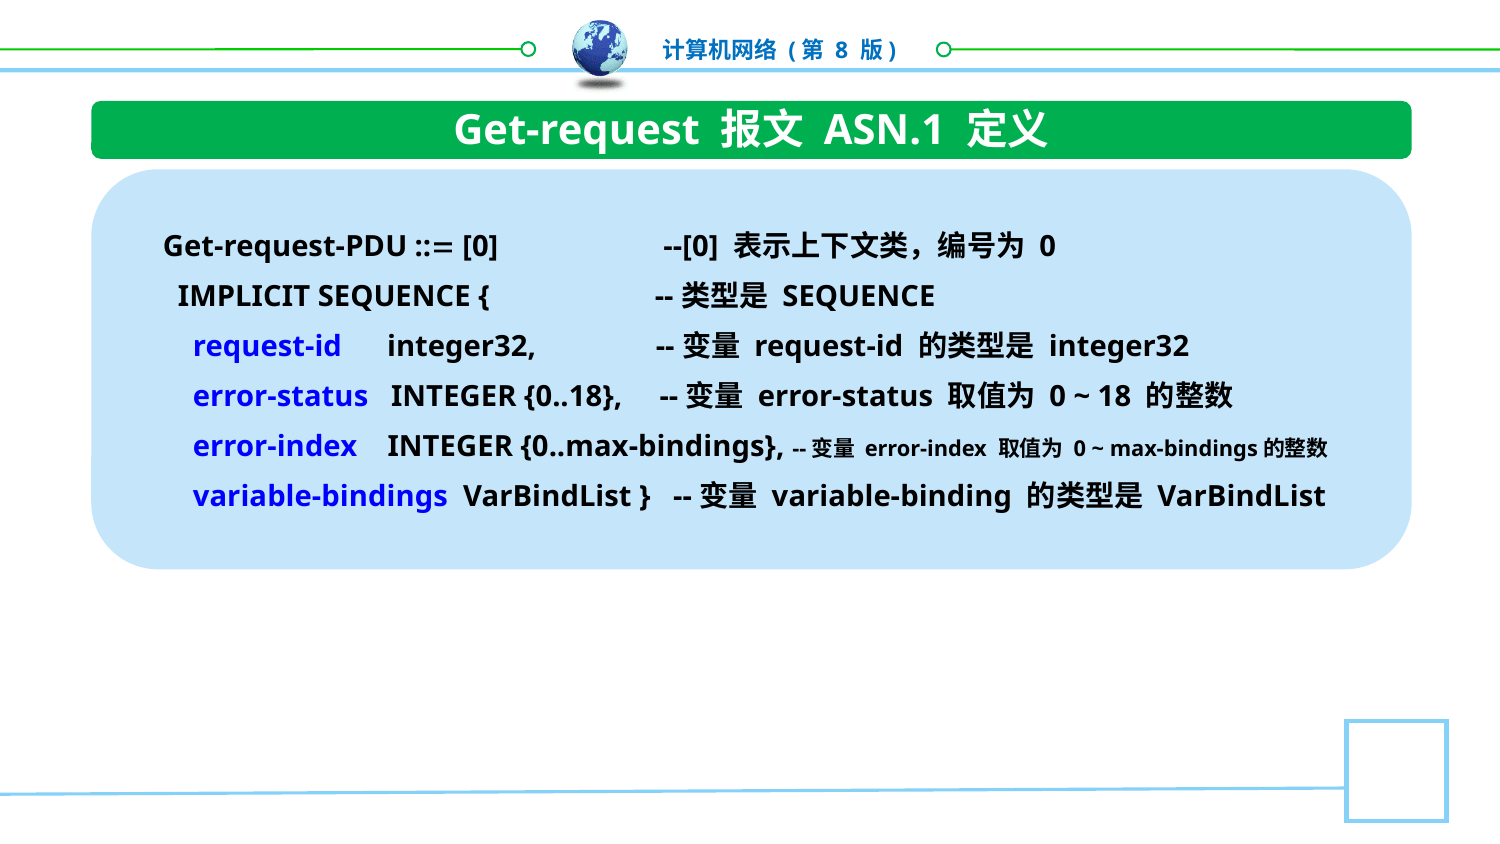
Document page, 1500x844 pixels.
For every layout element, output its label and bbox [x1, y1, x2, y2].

picture [570, 18, 629, 94]
text_box [91, 95, 1412, 161]
text_box [89, 167, 1414, 572]
